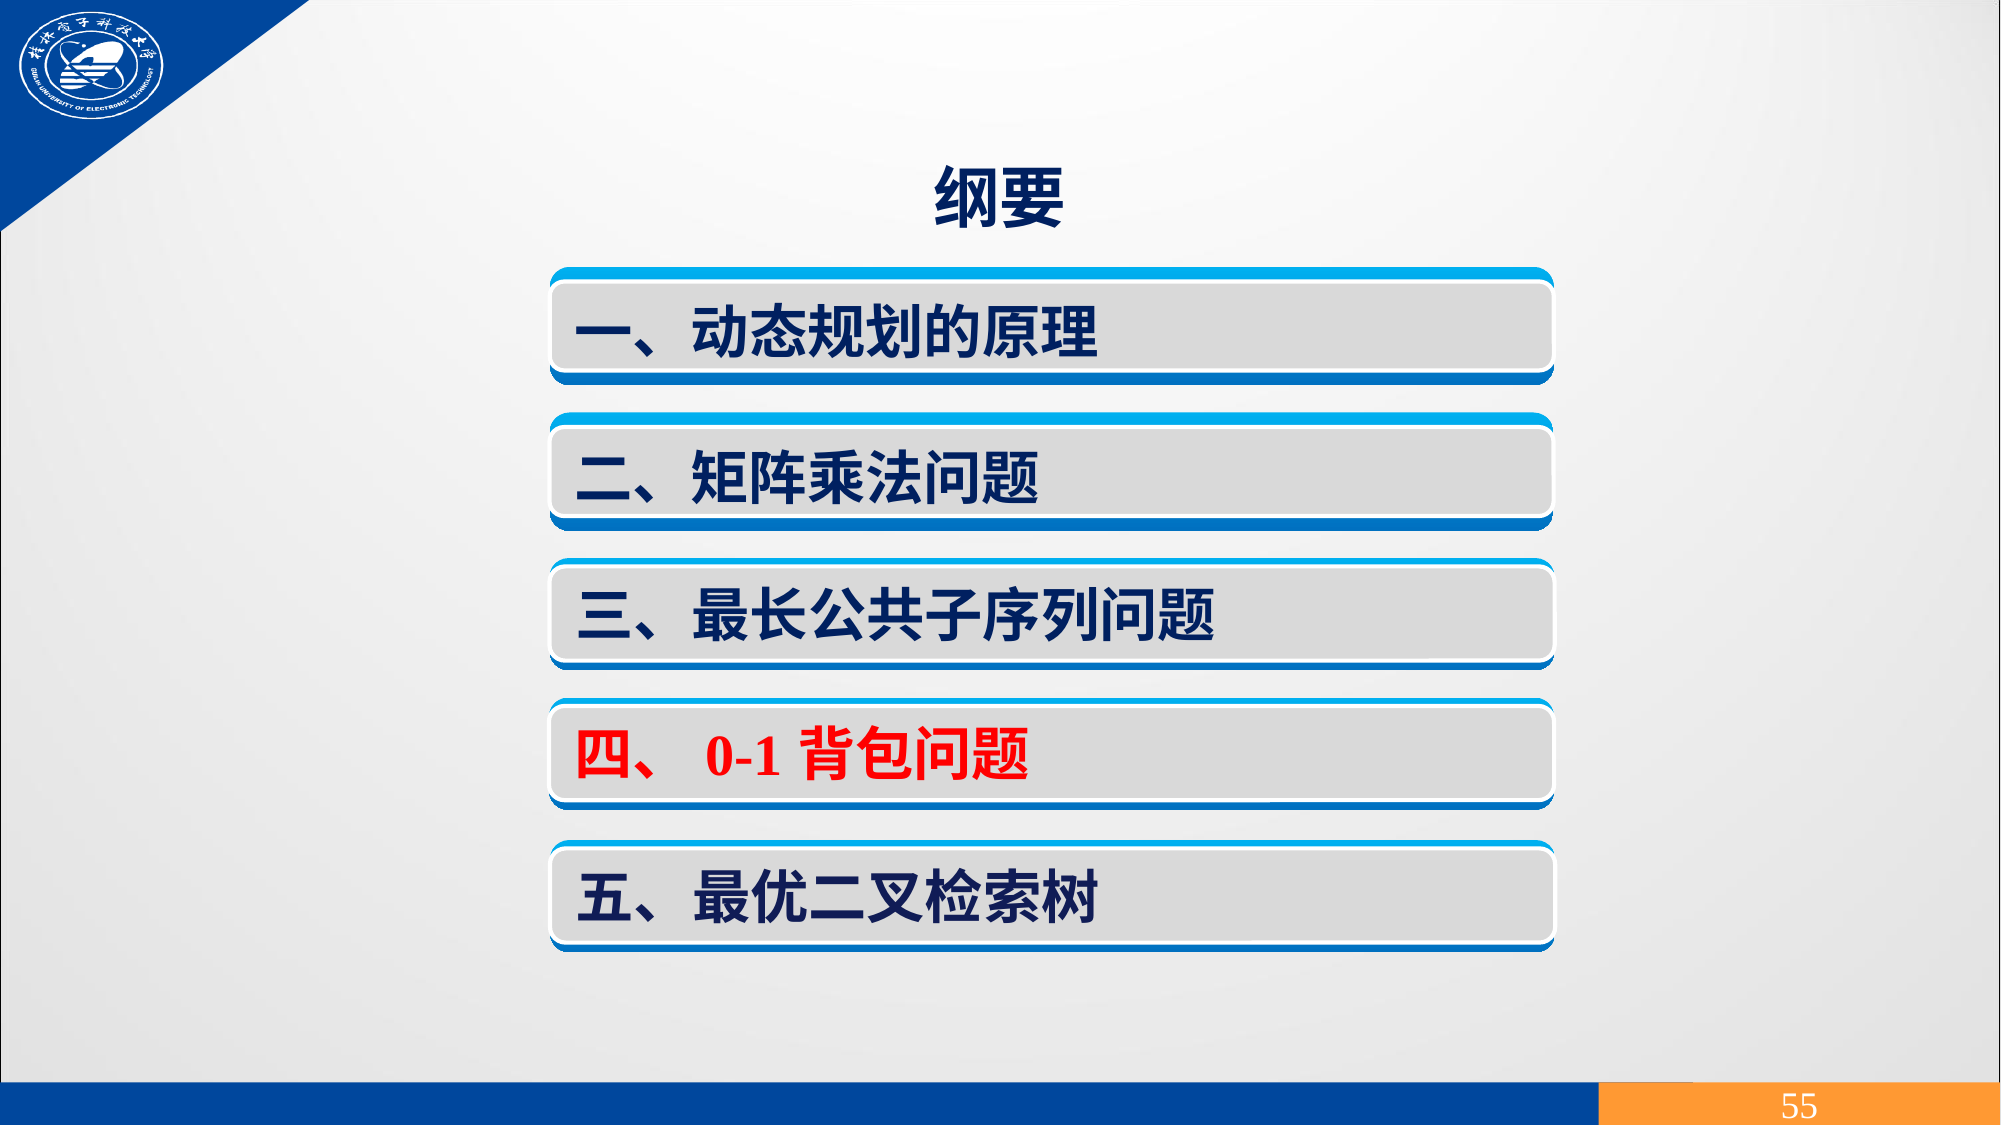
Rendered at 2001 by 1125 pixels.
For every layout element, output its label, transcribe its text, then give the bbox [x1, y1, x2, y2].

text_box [549, 839, 1556, 953]
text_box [549, 557, 1555, 671]
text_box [549, 412, 1554, 531]
text_box 纲要 [671, 148, 1329, 244]
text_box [549, 266, 1555, 386]
picture [0, 0, 2001, 1125]
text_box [548, 697, 1555, 810]
